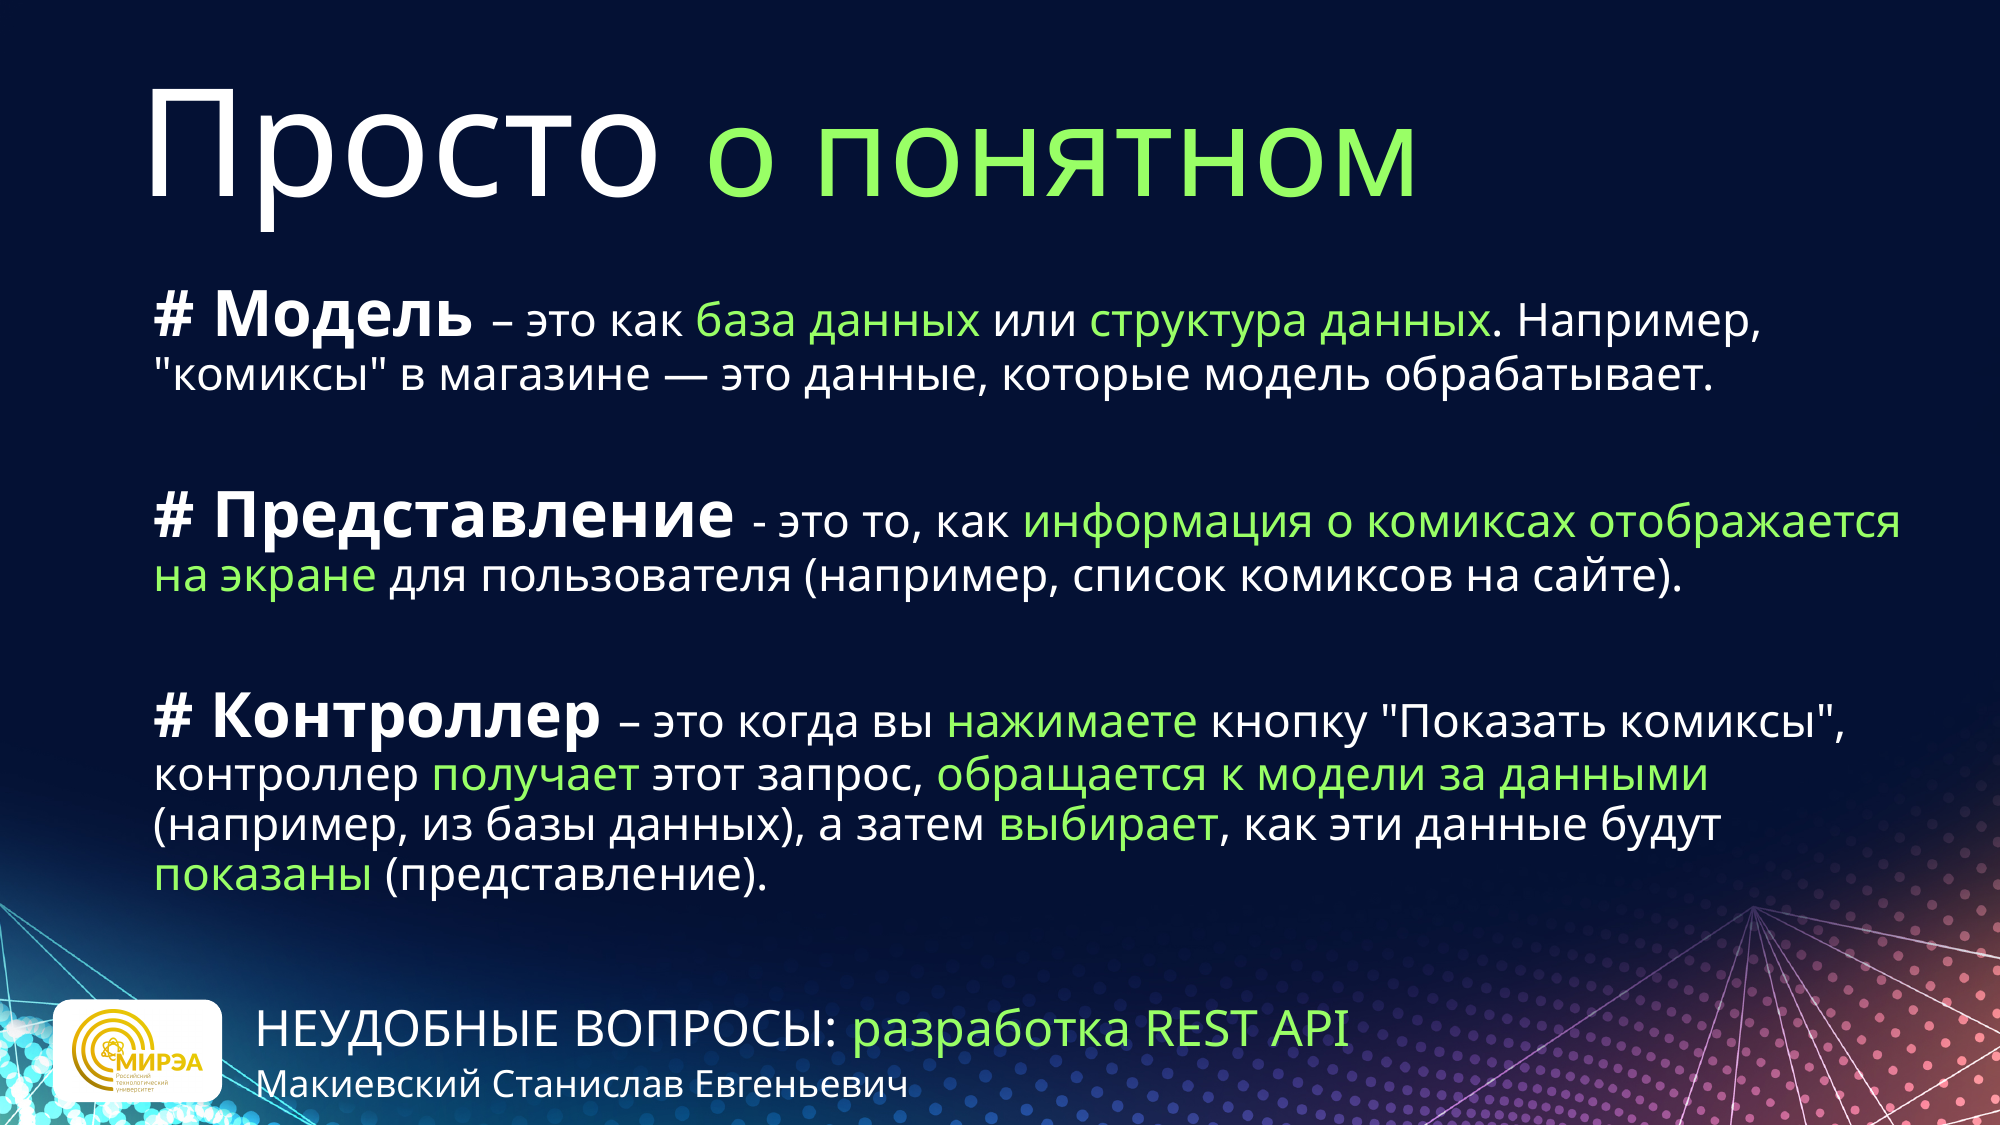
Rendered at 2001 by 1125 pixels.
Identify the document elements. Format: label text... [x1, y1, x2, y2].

picture [0, 0, 2000, 1125]
list # Модель – это как база данных или структура данных. Например, "комиксы" в магазине — это данные, которые модель обрабатывает. # Представление - это то, как информация о комиксах отображается на экране для пользователя (например, список комиксов на сайте). # Контроллер – это когда вы нажимаете кнопку "Показать комиксы", контроллер получает этот запрос, обращается к модели за данными (например, из базы данных), а затем выбирает, как эти данные будут показаны (представление). [139, 273, 1935, 951]
title Просто о понятном [123, 113, 1849, 184]
